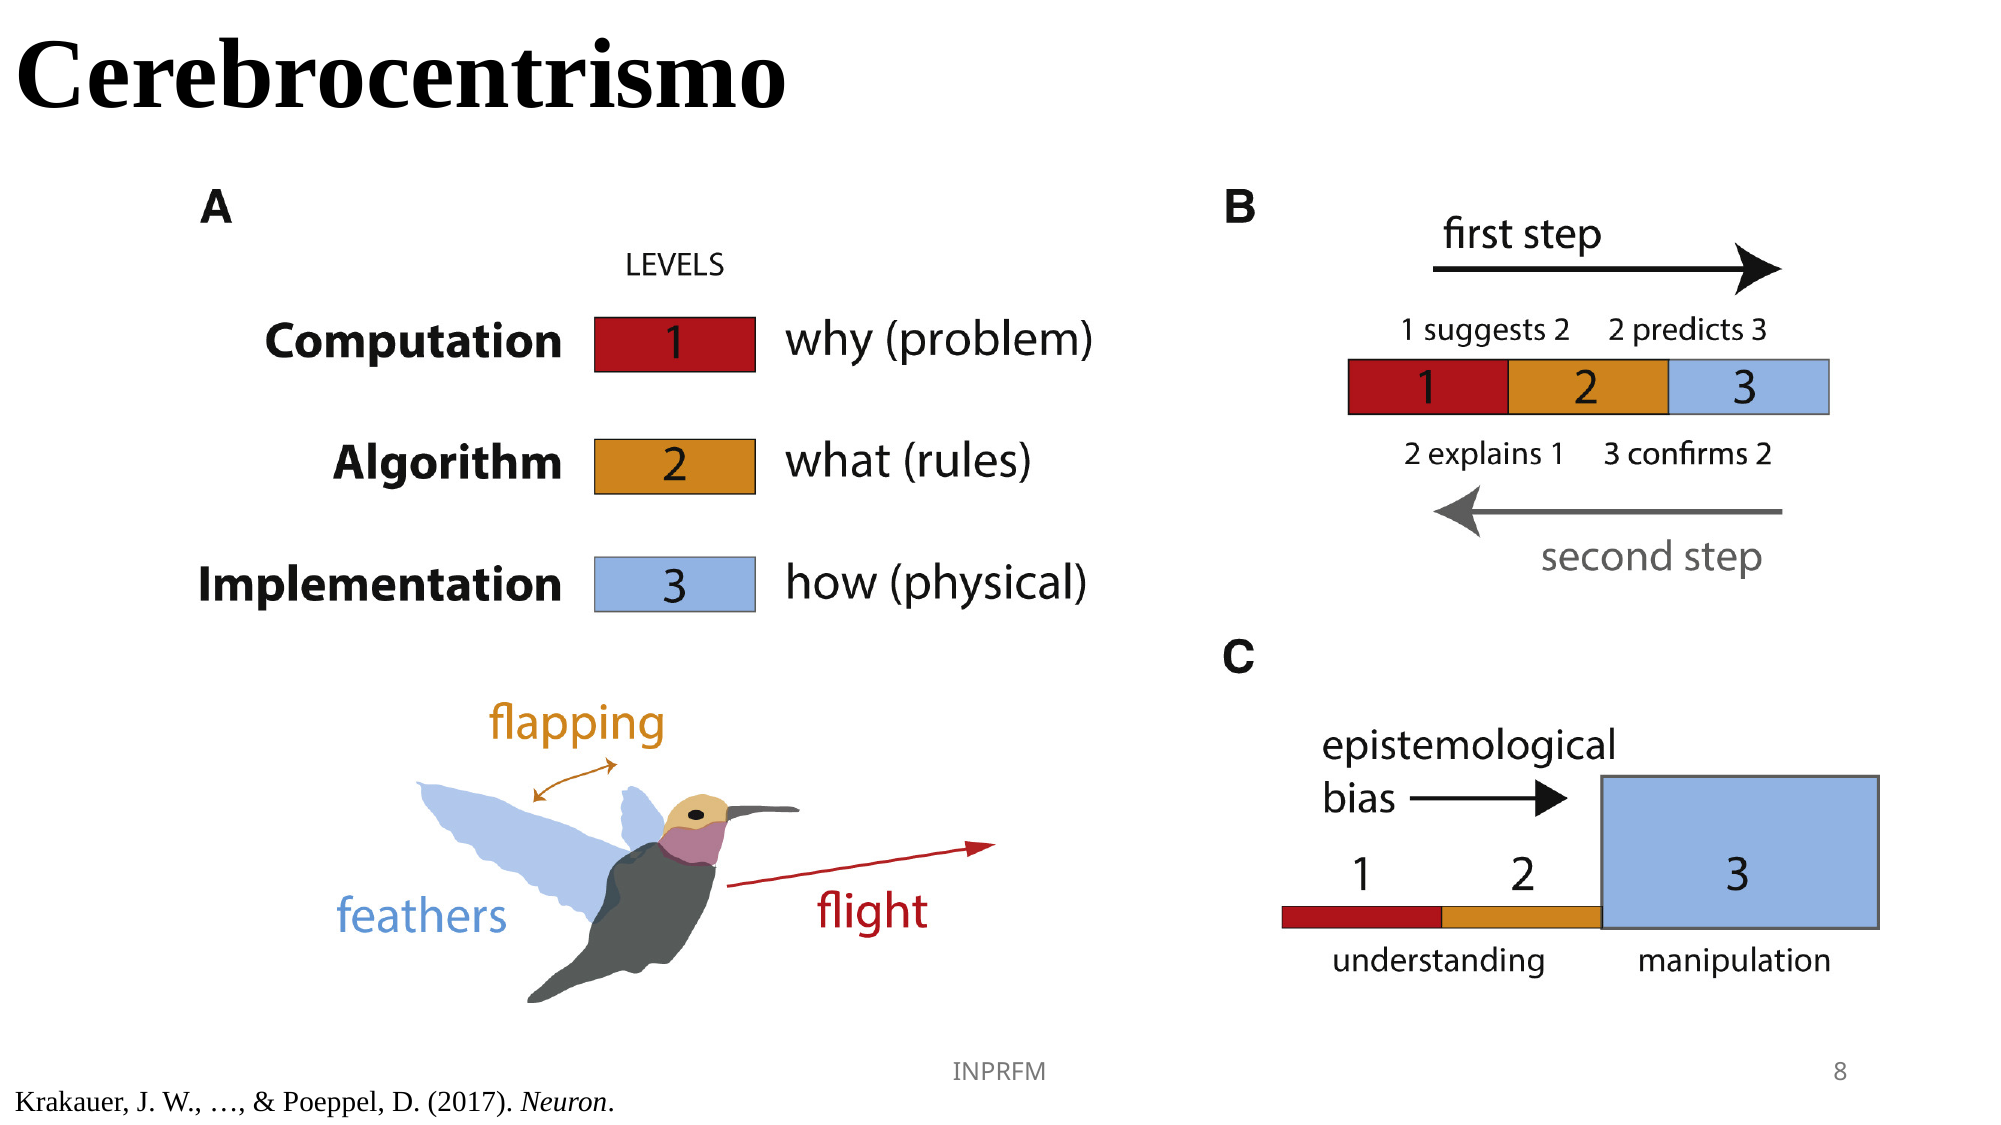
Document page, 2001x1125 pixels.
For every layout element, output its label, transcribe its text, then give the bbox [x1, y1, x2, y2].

text_box Krakauer, J. W., …, & Poeppel, D. (2017). Neuron. [0, 1074, 724, 1125]
picture [197, 181, 1880, 1004]
text_box Cerebrocentrismo [0, 0, 2000, 135]
slide_number 8 [1412, 1042, 1863, 1103]
footer INPRFM [662, 1042, 1338, 1103]
